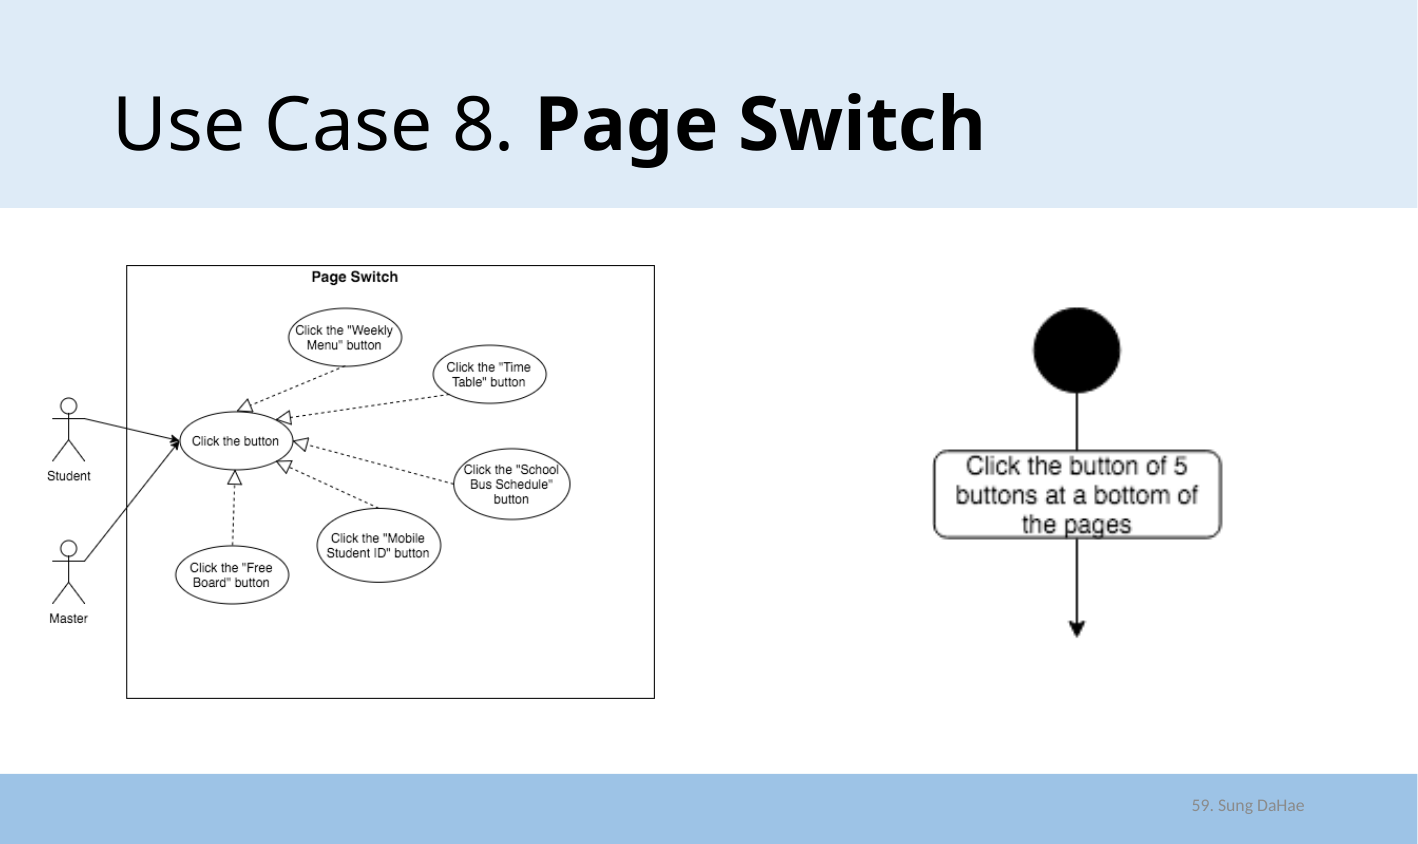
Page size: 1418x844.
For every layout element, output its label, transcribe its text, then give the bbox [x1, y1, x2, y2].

picture [46, 264, 656, 701]
title Use Case 8. Page Switch [97, 44, 1320, 208]
slide_number 59. Sung DaHae [1001, 782, 1320, 827]
picture [932, 306, 1225, 659]
